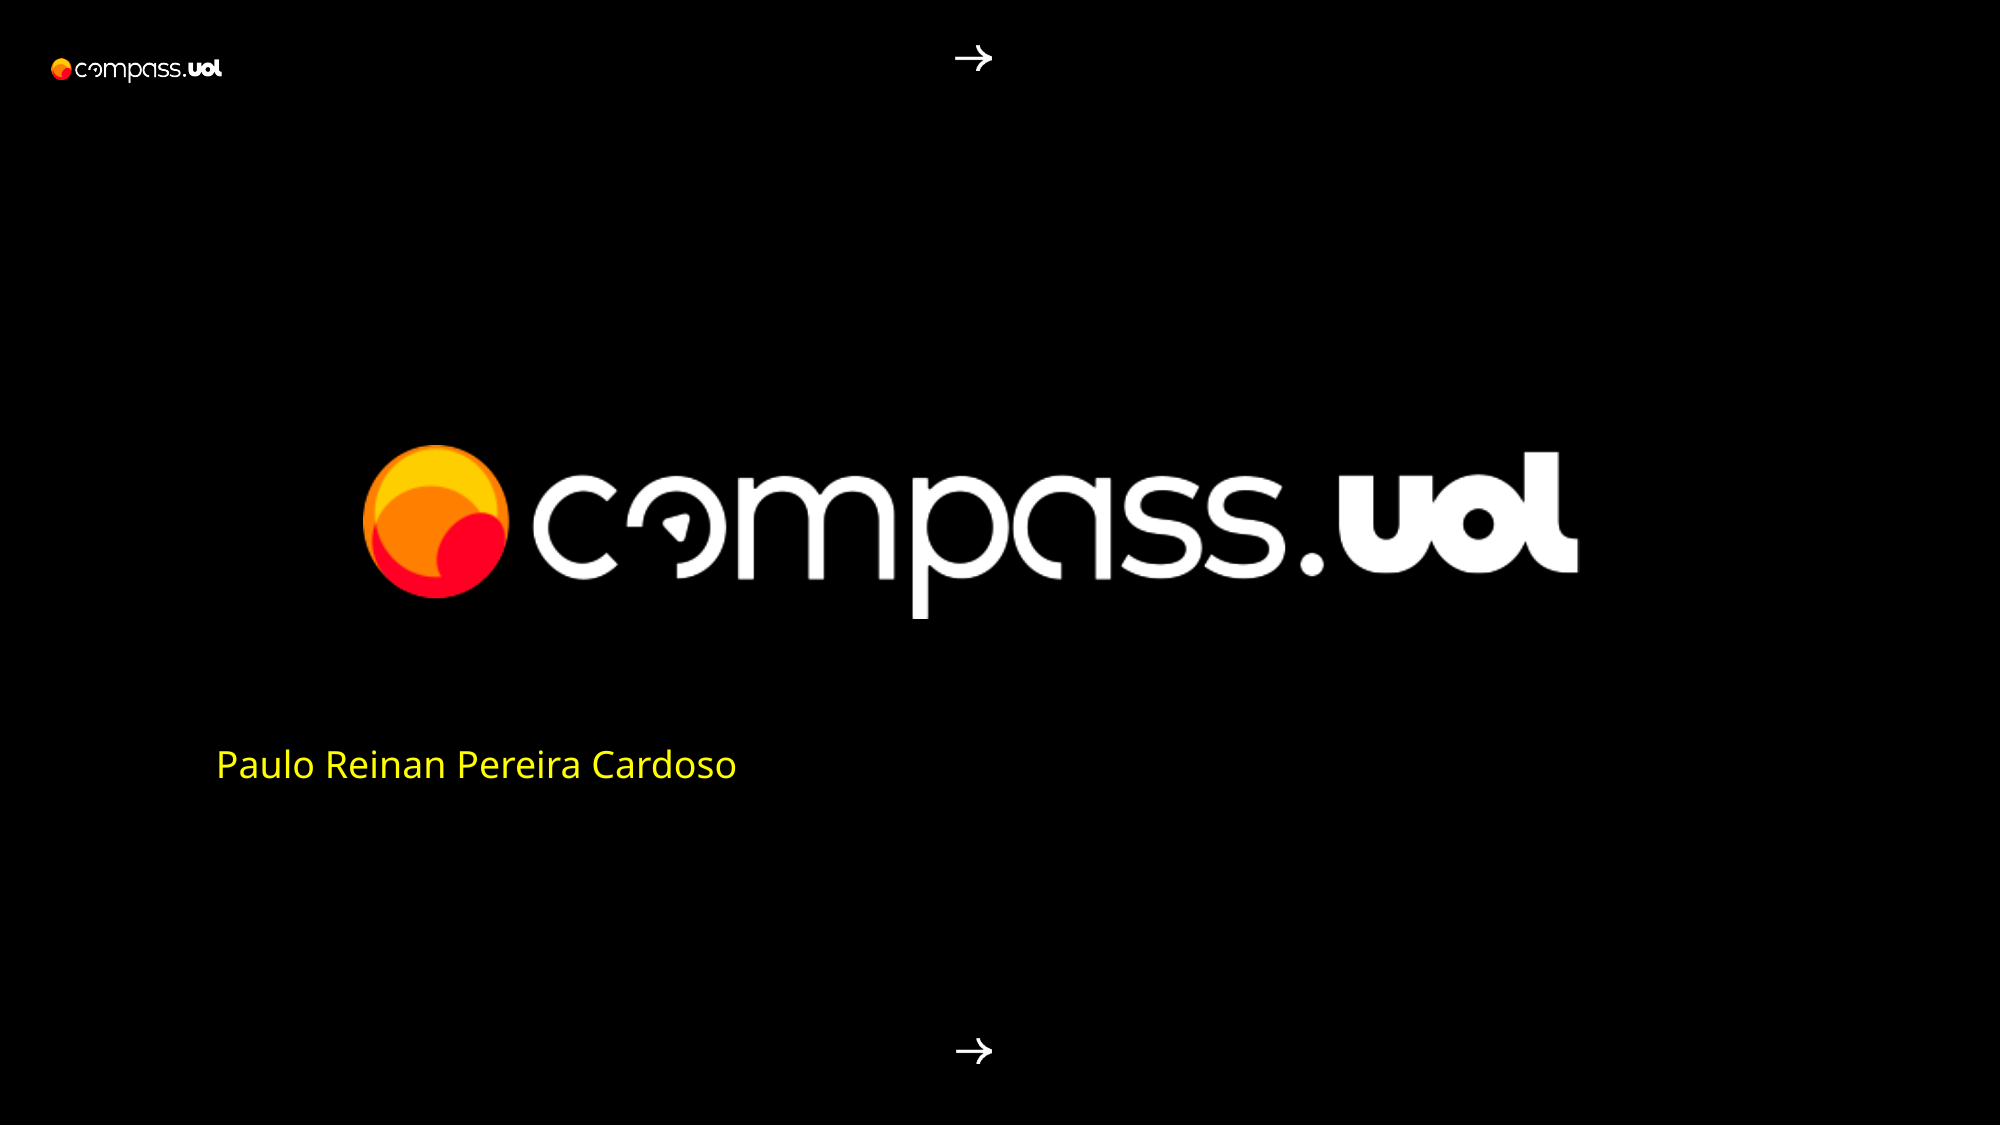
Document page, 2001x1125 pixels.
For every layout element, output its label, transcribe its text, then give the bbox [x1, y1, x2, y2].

text_box Paulo Reinan Pereira Cardoso [201, 733, 1164, 1125]
picture [956, 46, 992, 71]
picture [363, 445, 1580, 619]
picture [51, 58, 222, 83]
